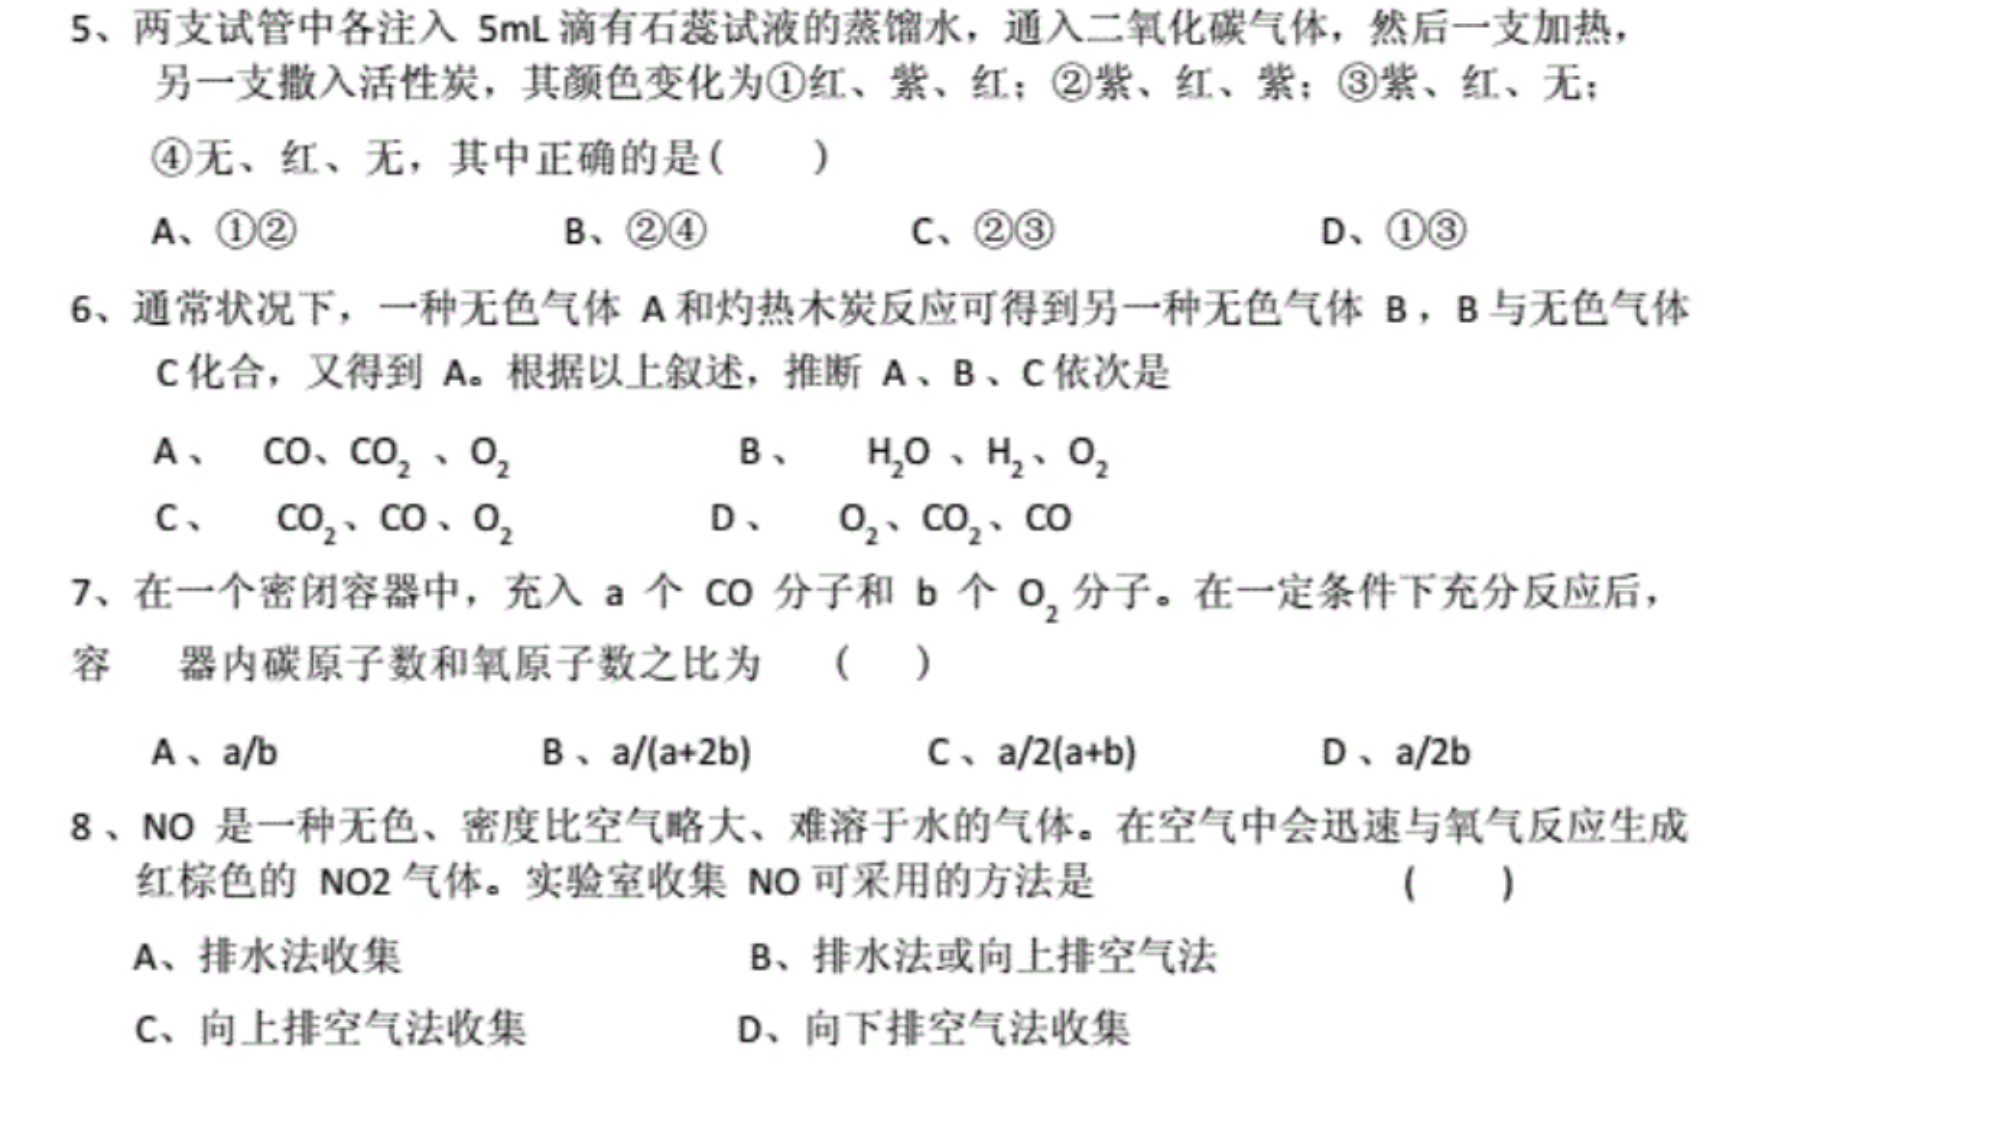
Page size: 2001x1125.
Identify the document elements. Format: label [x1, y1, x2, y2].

picture [0, 0, 1769, 1050]
